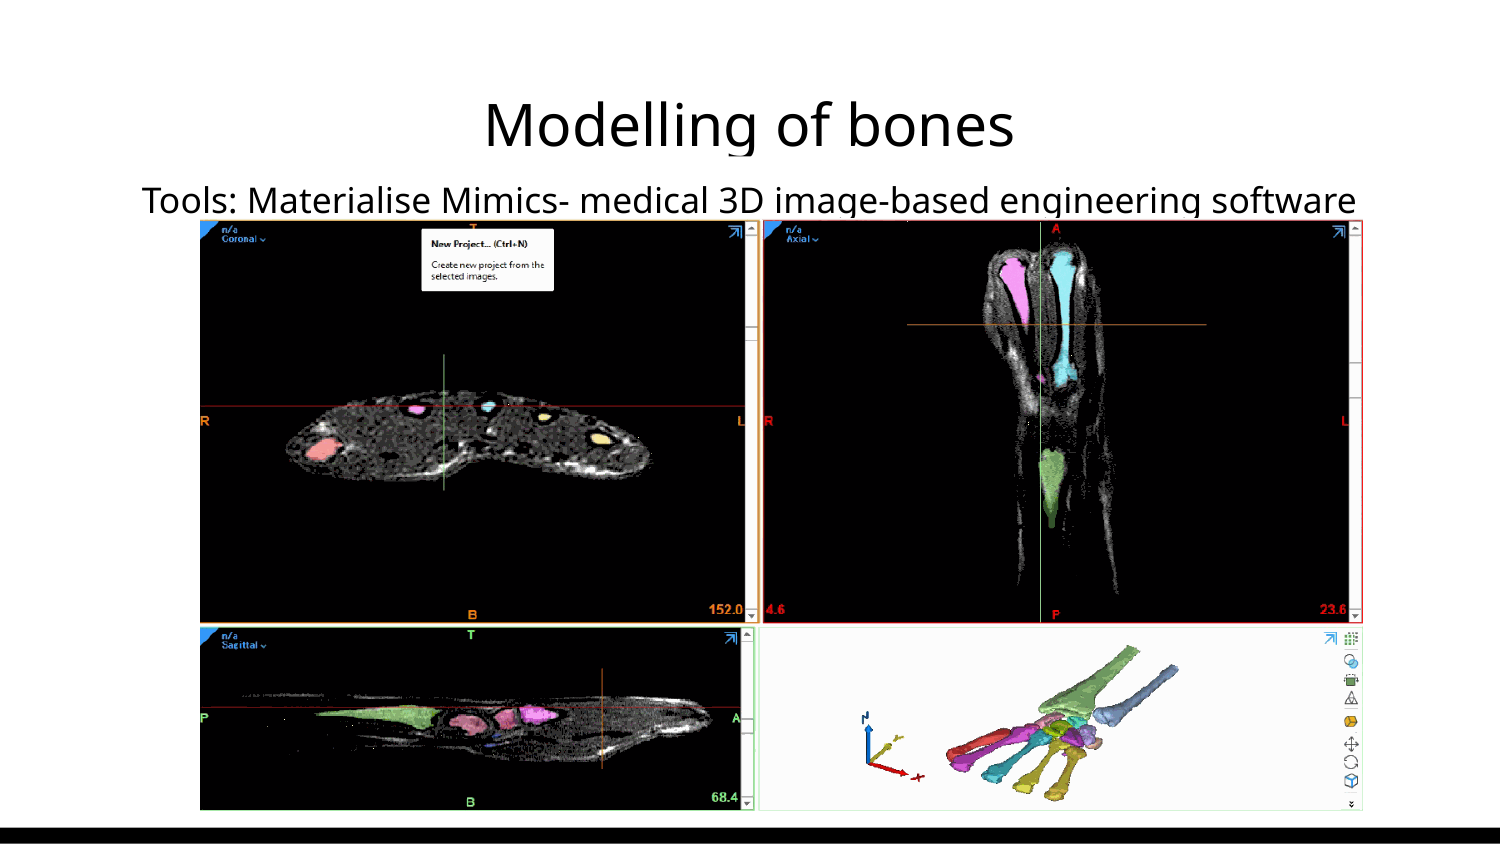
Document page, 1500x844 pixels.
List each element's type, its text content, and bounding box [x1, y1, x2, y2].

picture [200, 218, 1364, 811]
title Modelling of bones [51, 72, 1449, 156]
list Tools: Materialise Mimics- medical 3D image-based engineering software [51, 156, 1449, 718]
